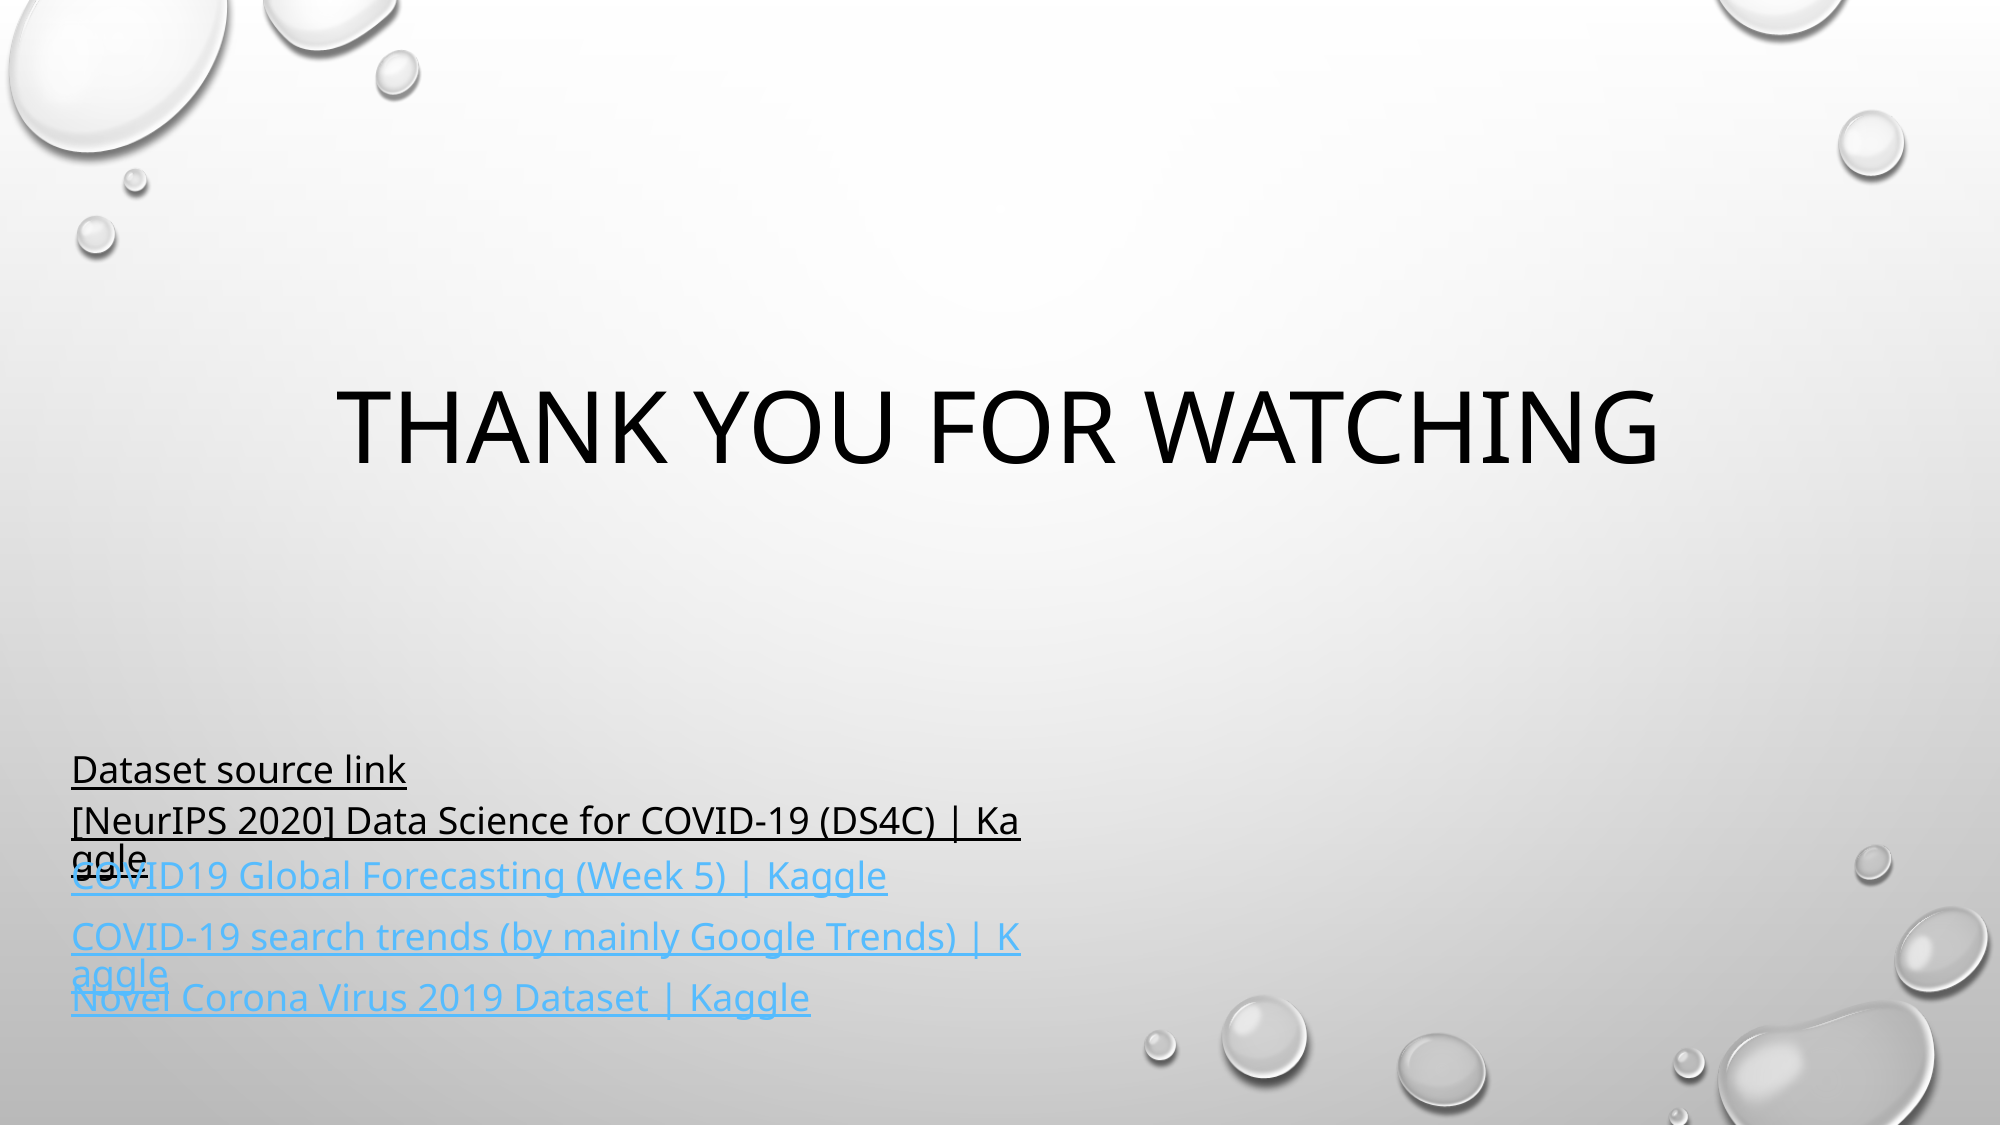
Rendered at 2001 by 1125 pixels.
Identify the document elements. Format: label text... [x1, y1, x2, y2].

text_box Dataset source link [NeurIPS 2020] Data Science for COVID-19 (DS4C) | Kaggle [56, 738, 1057, 844]
title Thank you for watching [149, 300, 1851, 563]
picture [0, 0, 2000, 1125]
text_box COVID-19 search trends (by mainly Google Trends) | Kaggle [56, 905, 1057, 966]
text_box COVID19 Global Forecasting (Week 5) | Kaggle [56, 844, 1057, 905]
text_box Novel Corona Virus 2019 Dataset | Kaggle [56, 966, 1057, 1032]
